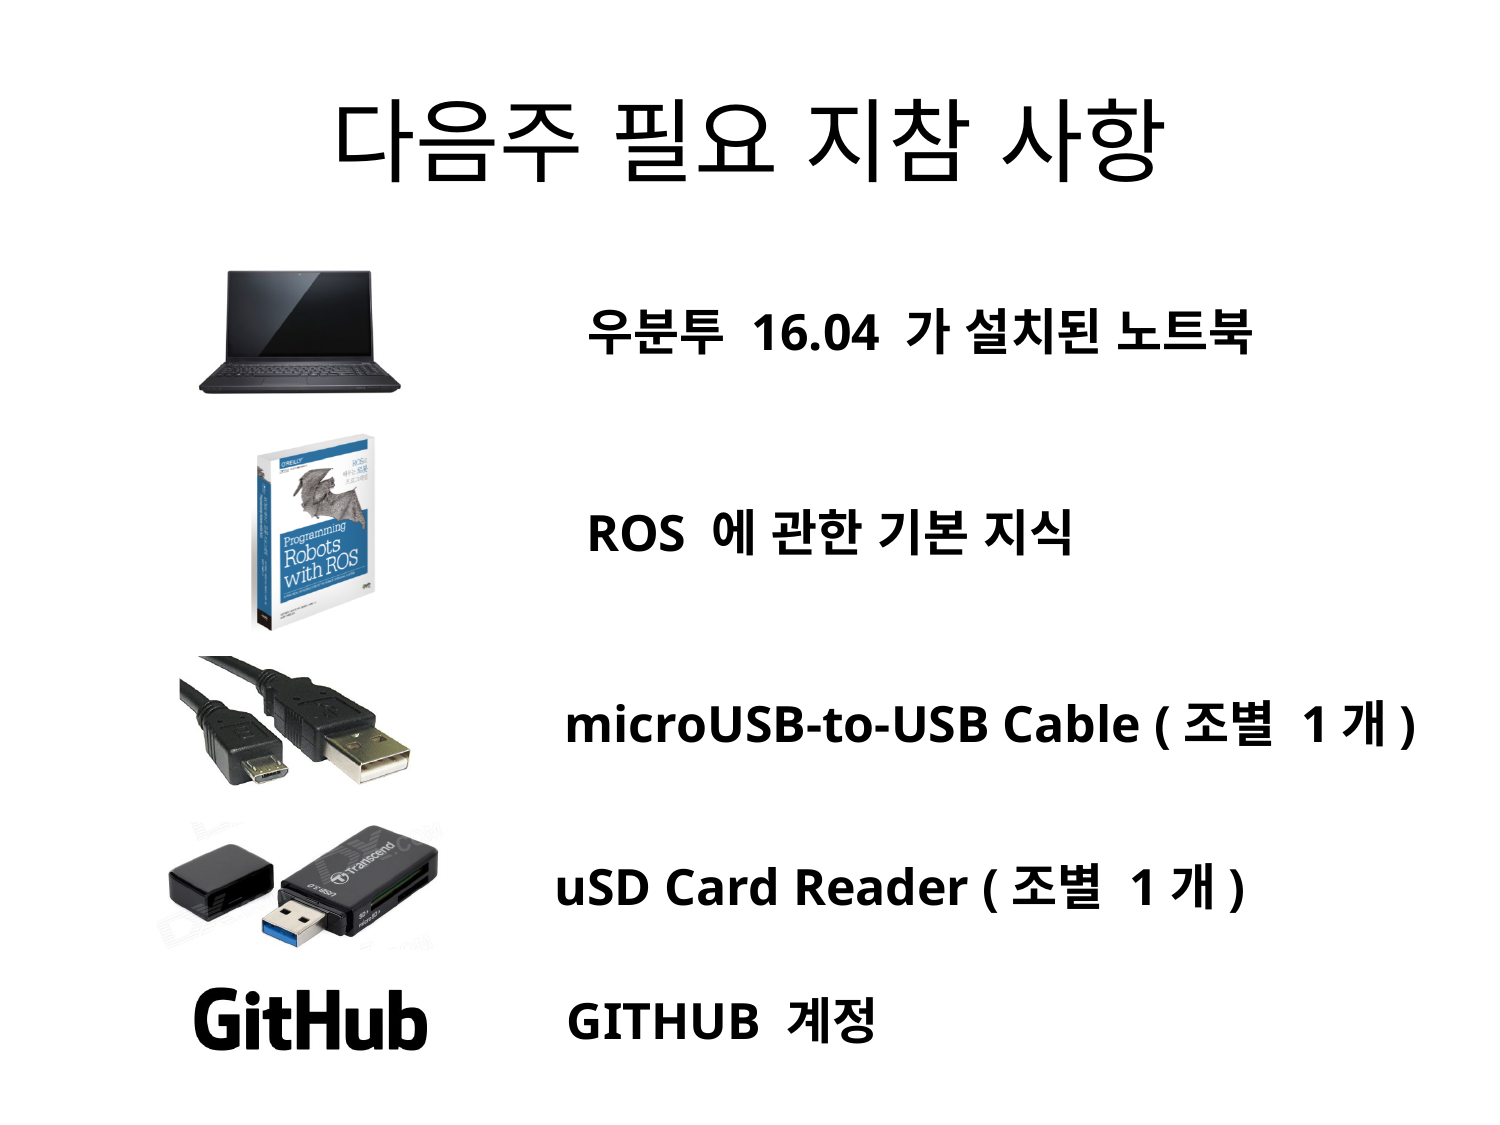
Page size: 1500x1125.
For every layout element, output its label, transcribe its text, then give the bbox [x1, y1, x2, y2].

text_box microUSB-to-USB Cable (조별 1개) [550, 685, 1432, 760]
picture [156, 822, 449, 951]
text_box uSD Card Reader (조별 1개) [539, 848, 1261, 923]
picture [194, 264, 406, 397]
text_box ROS 에 관한 기본 지식 [571, 494, 1091, 569]
picture [251, 429, 377, 635]
picture [179, 656, 426, 790]
text_box GITHUB 계정 [552, 982, 893, 1057]
picture [190, 981, 432, 1058]
text_box 우분투 16.04 가 설치된 노트북 [573, 292, 1270, 368]
title 다음주 필요 지참 사항 [75, 45, 1425, 233]
